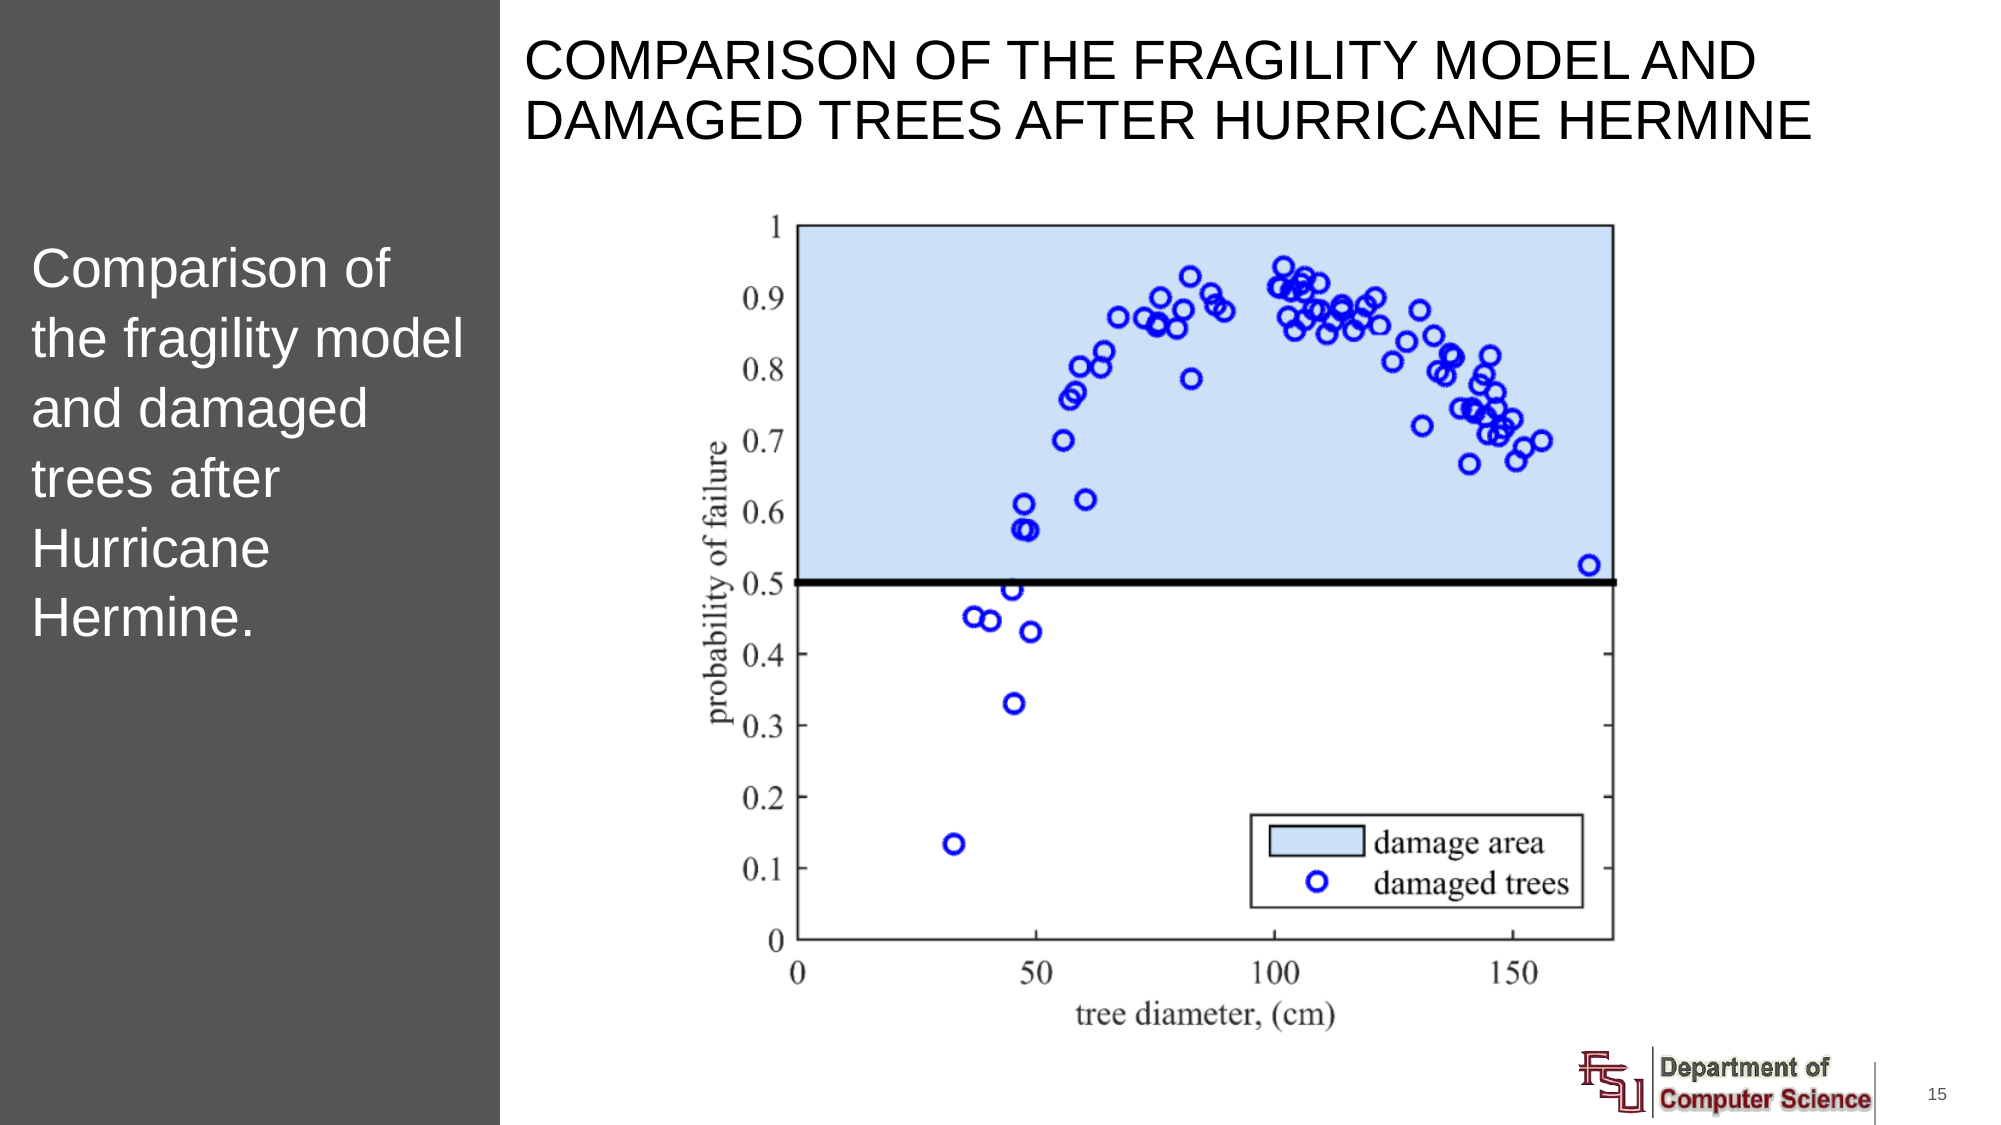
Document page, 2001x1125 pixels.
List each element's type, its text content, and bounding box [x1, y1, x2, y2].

title Comparison of the fragility model and damaged trees after Hurricane Hermine [524, 26, 1850, 152]
picture [1575, 1043, 1875, 1122]
picture [661, 160, 1713, 1036]
list Comparison of the fragility model and damaged trees after Hurricane Hermine. [31, 228, 469, 1041]
